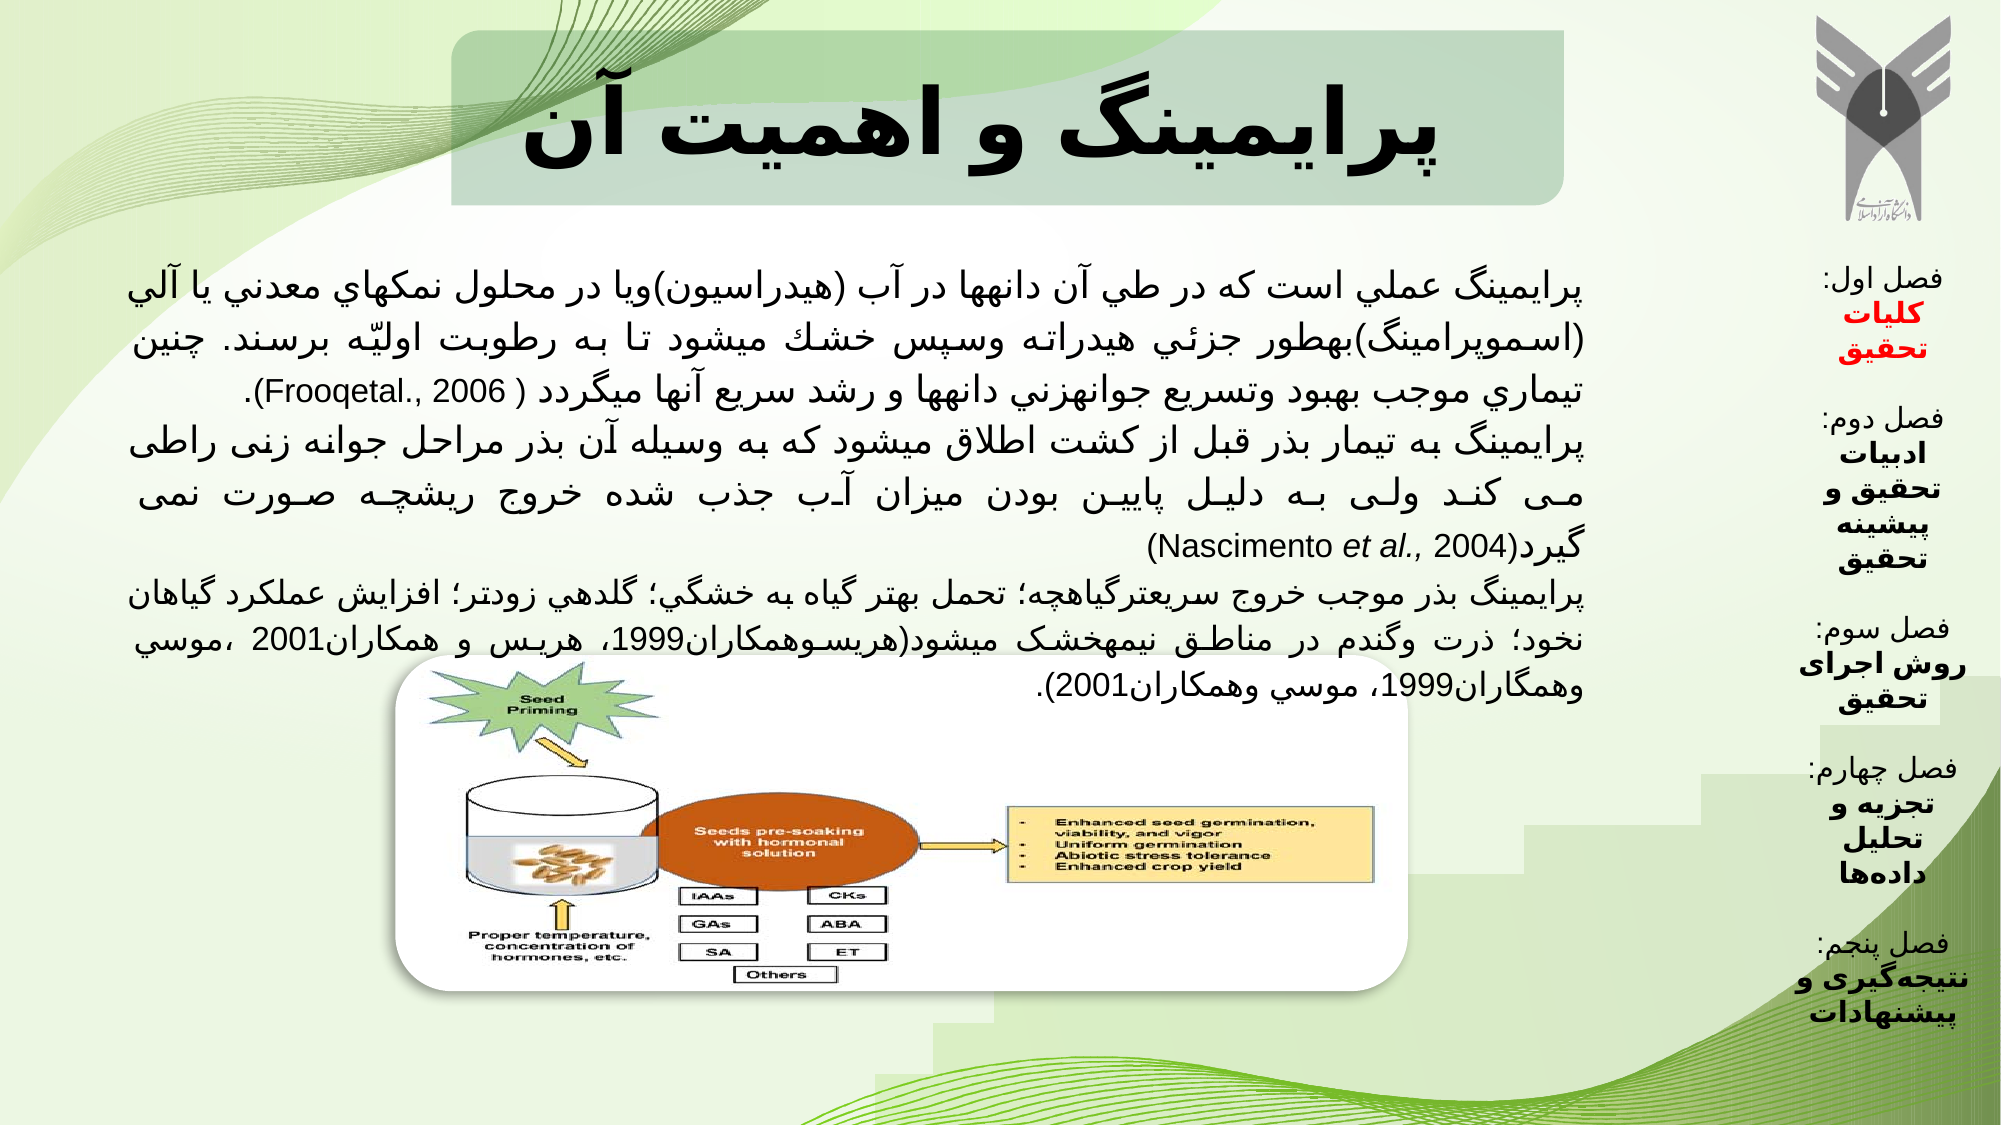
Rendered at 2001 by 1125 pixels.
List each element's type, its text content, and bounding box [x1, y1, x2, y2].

picture [1813, 14, 1952, 221]
text_box فصل اول: کلیات تحقیق فصل دوم: ادبیات تحقیق و پیشینه تحقیق فصل سوم: روش اجرای تحقیق فصل چهارم: تجزیه و تحلیل داده‌ها فصل پنجم: نتیجه‌گیری و پیشنهادات [1779, 252, 1987, 1037]
text_box پرايمينگ عملي است كه در طي آن دانه­ها در آب (هيدراسيون)ويا در محلول نمك­هاي معدني يا آلي (اسمو­پرامينگ)به­طور جزئي هيدراته وسپس خشك مي­شود تا به رطوبت اوليّه برسند. چنين تيماري موجب بهبود وتسريع جوانه­زني دانه­ها و رشد سريع آنها مي­گردد ( Frooqetal., 2006). پرایمینگ به تیمار بذر قبل از کشت اطلاق می­شود که به وسیله آن بذر مراحل جوانه زنی راطی می کند ولی به دلیل پایین بودن میزان آب جذب شده خروج ریشچه صورت نمی گیرد(Nascimento et al., 2004) پرايمينگ بذر موجب خروج سريعترگياهچه؛ تحمل بهتر گياه به خشگي؛ گلدهي زودتر؛ افزايش عملكرد گياهان نخود؛ ذرت وگندم در مناطق نيمه­خشک مي­شود(هريس­وهمكاران1999، هريس و همكاران2001 ،موسي وهمگاران1999، موسي وهمكاران2001). [110, 246, 1601, 711]
picture [395, 654, 1409, 992]
text_box پرايمينگ و اهمیت آن [451, 30, 1564, 206]
